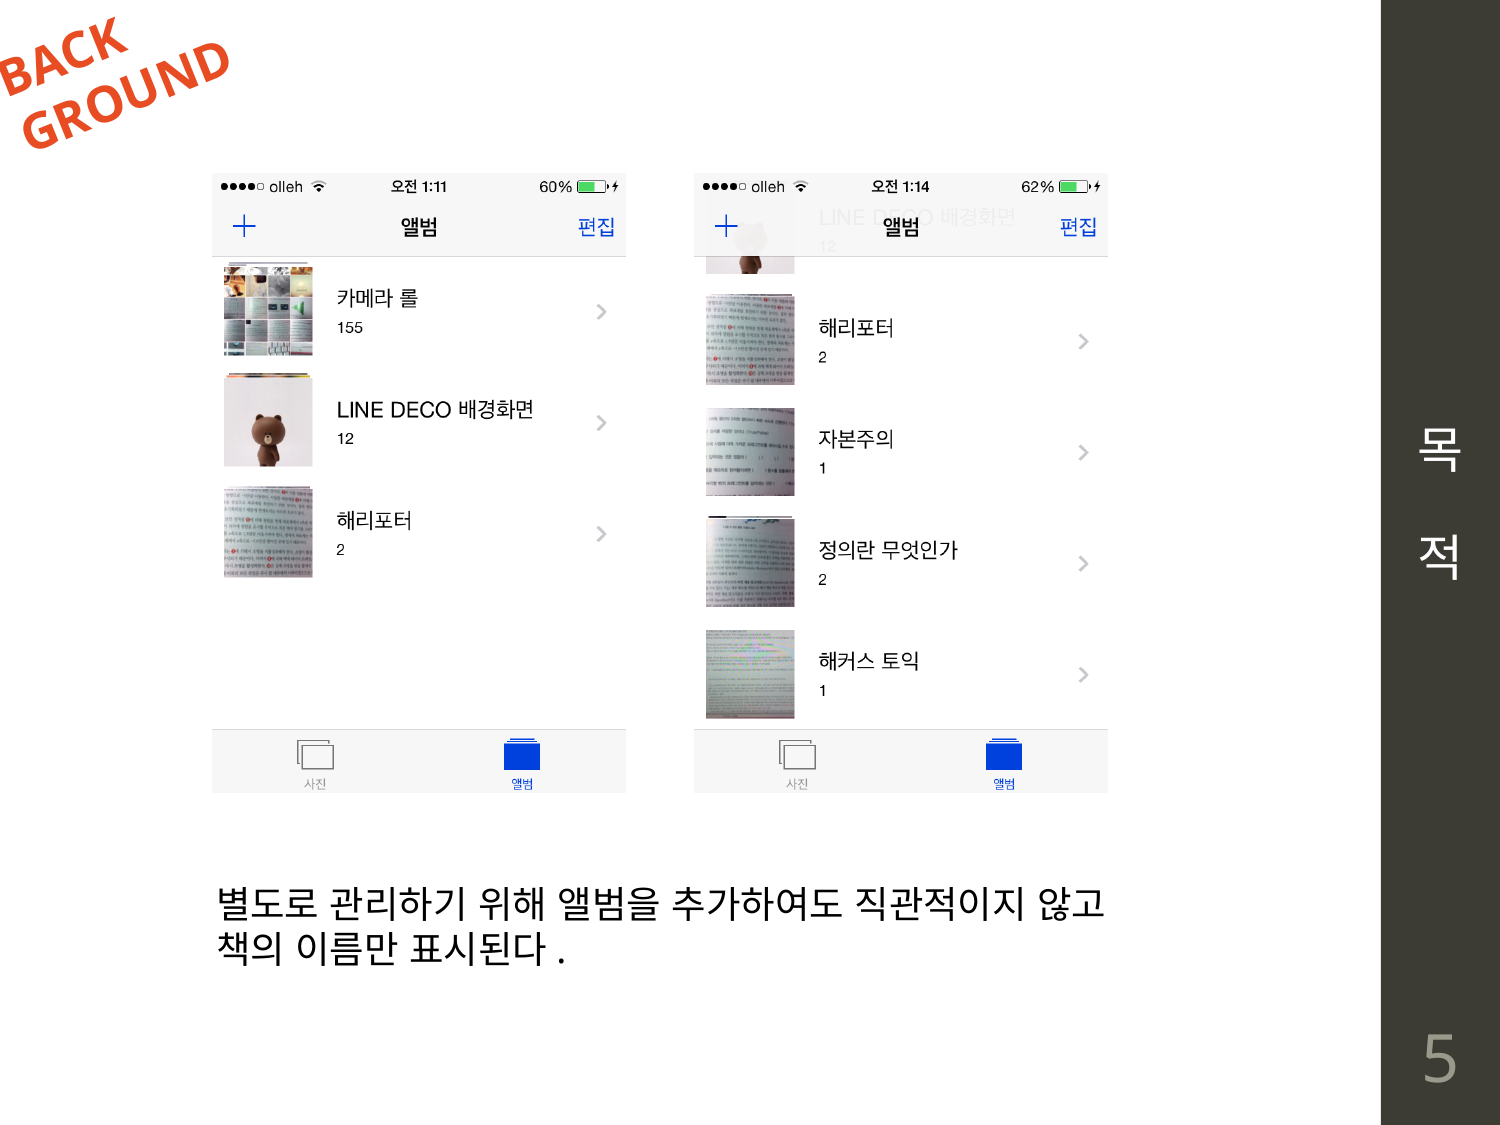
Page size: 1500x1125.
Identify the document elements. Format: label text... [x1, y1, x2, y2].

picture [694, 172, 1108, 793]
picture [212, 172, 626, 793]
text_box BACK GROUND [0, 0, 258, 177]
text_box 별도로 관리하기 위해 앨범을 추가하여도 직관적이지 않고 책의 이름만 표시된다. [201, 873, 1122, 979]
slide_number 5 [1384, 1012, 1498, 1110]
title 목 적 [1383, 0, 1499, 1013]
